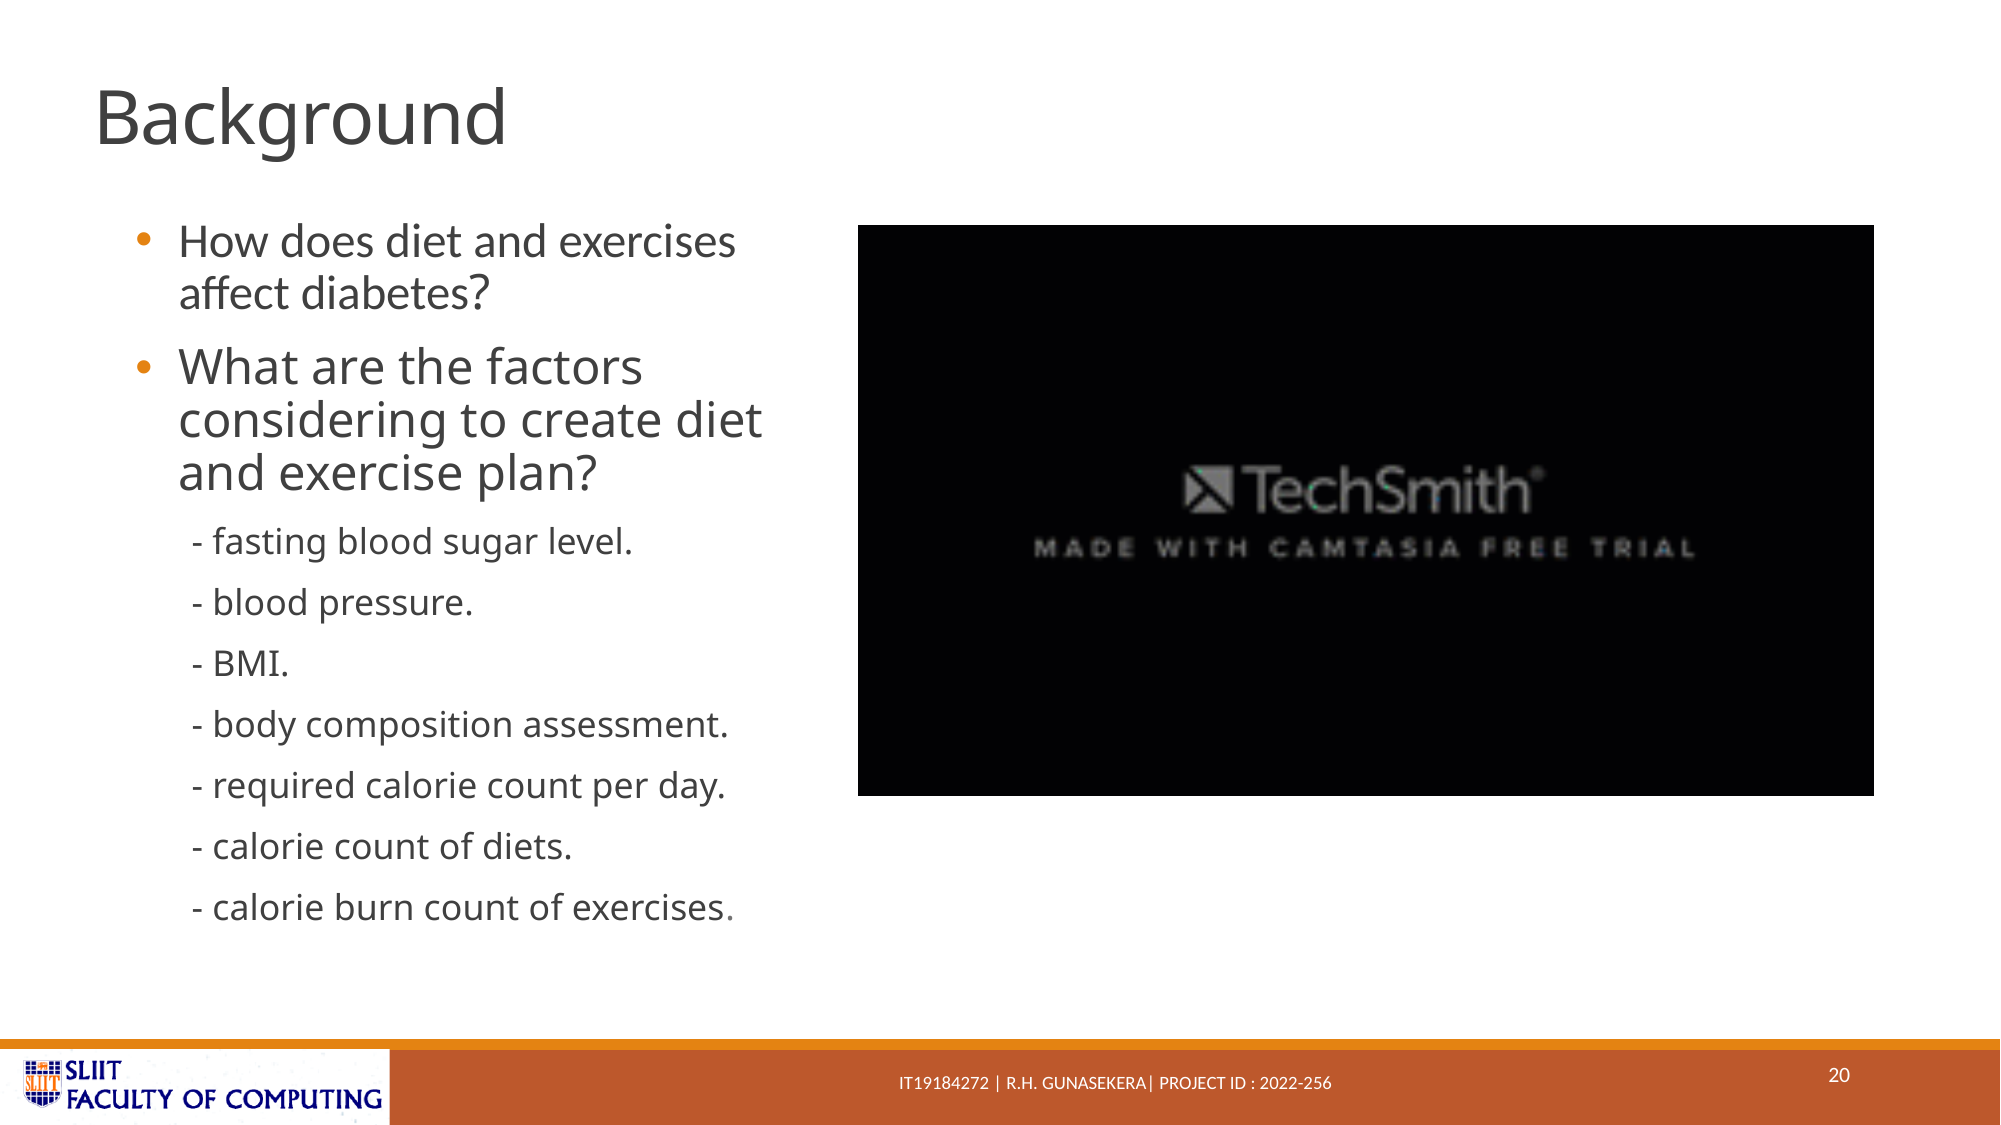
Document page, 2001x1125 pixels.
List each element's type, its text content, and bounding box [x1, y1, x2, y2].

text_box [819, 213, 1848, 309]
slide_number 20 [1795, 1044, 1866, 1104]
text_box How does diet and exercises affect diabetes? What are the factors considering to create diet and exercise plan? - fasting blood sugar level. - blood pressure. - BMI. - body composition assessment. - required calorie count per day. - calorie count of diets. - calorie burn count of exercises. [120, 207, 819, 1015]
picture [0, 1049, 390, 1125]
title Background [78, 63, 724, 168]
footer IT19184272 | R.H. Gunasekera| Project ID : 2022-256 [393, 1049, 1838, 1114]
picture [858, 224, 1875, 797]
